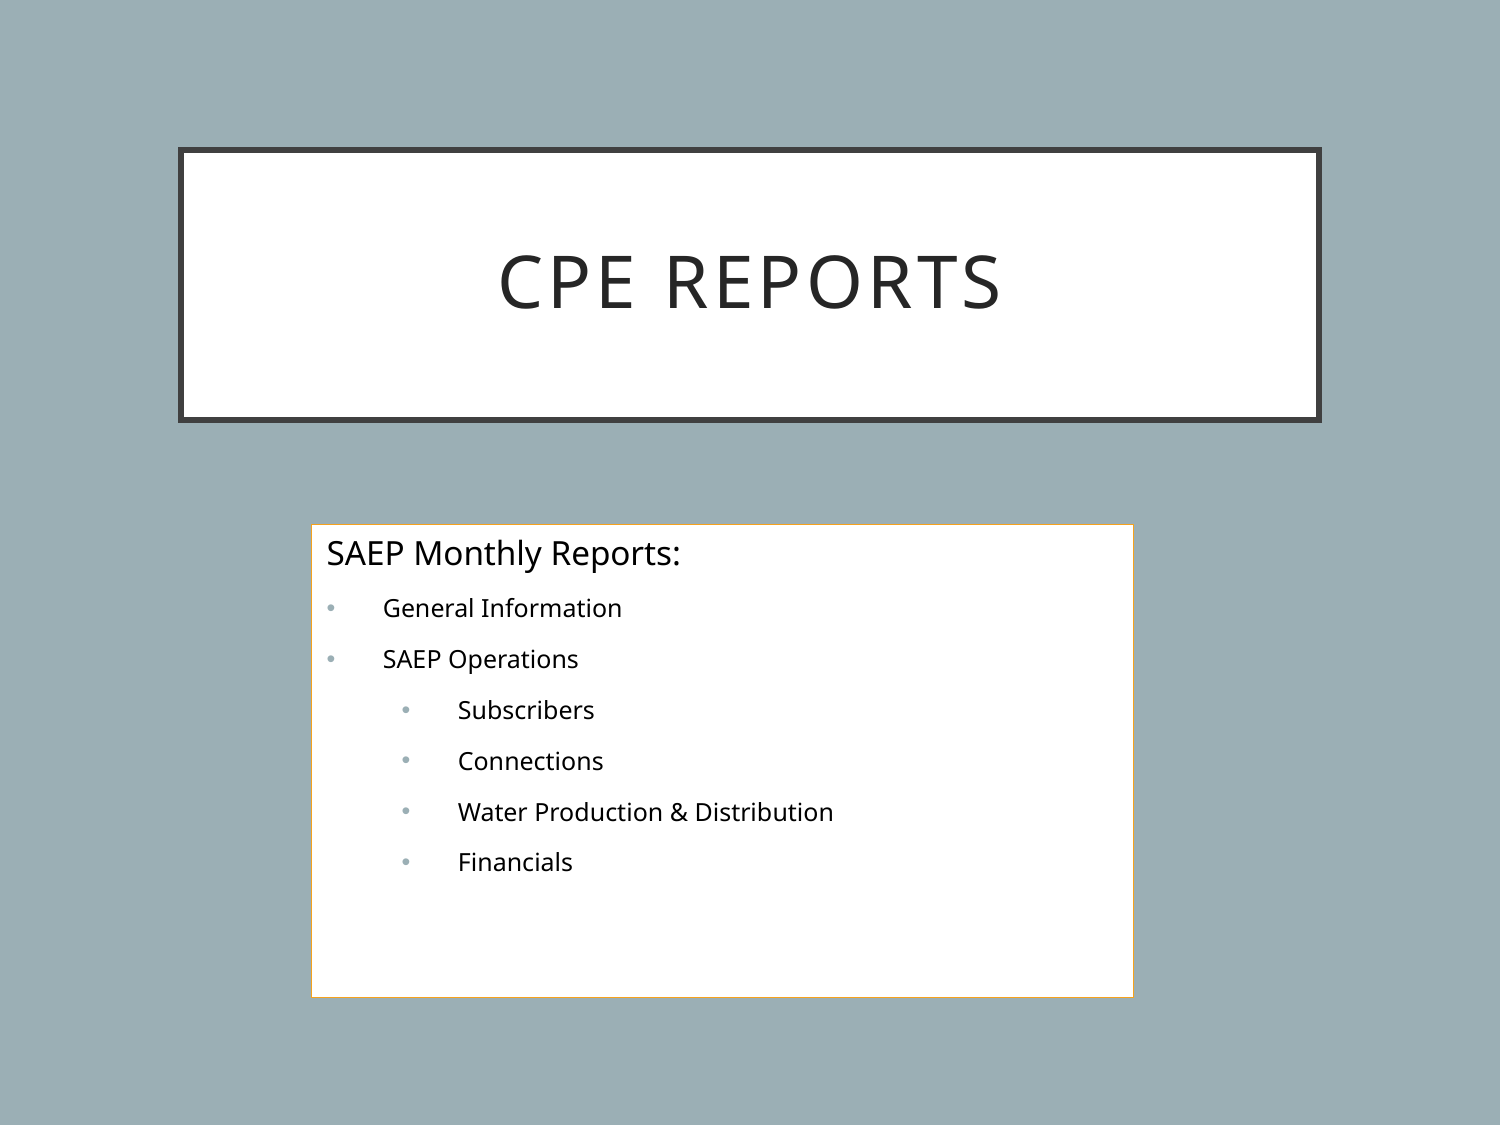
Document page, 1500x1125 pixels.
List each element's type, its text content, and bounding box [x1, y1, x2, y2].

title CPE REPORTS [178, 147, 1322, 423]
subtitle SAEP Monthly Reports: General Information SAEP Operations Subscribers Connections Water Production & Distribution Financials [311, 524, 1134, 998]
